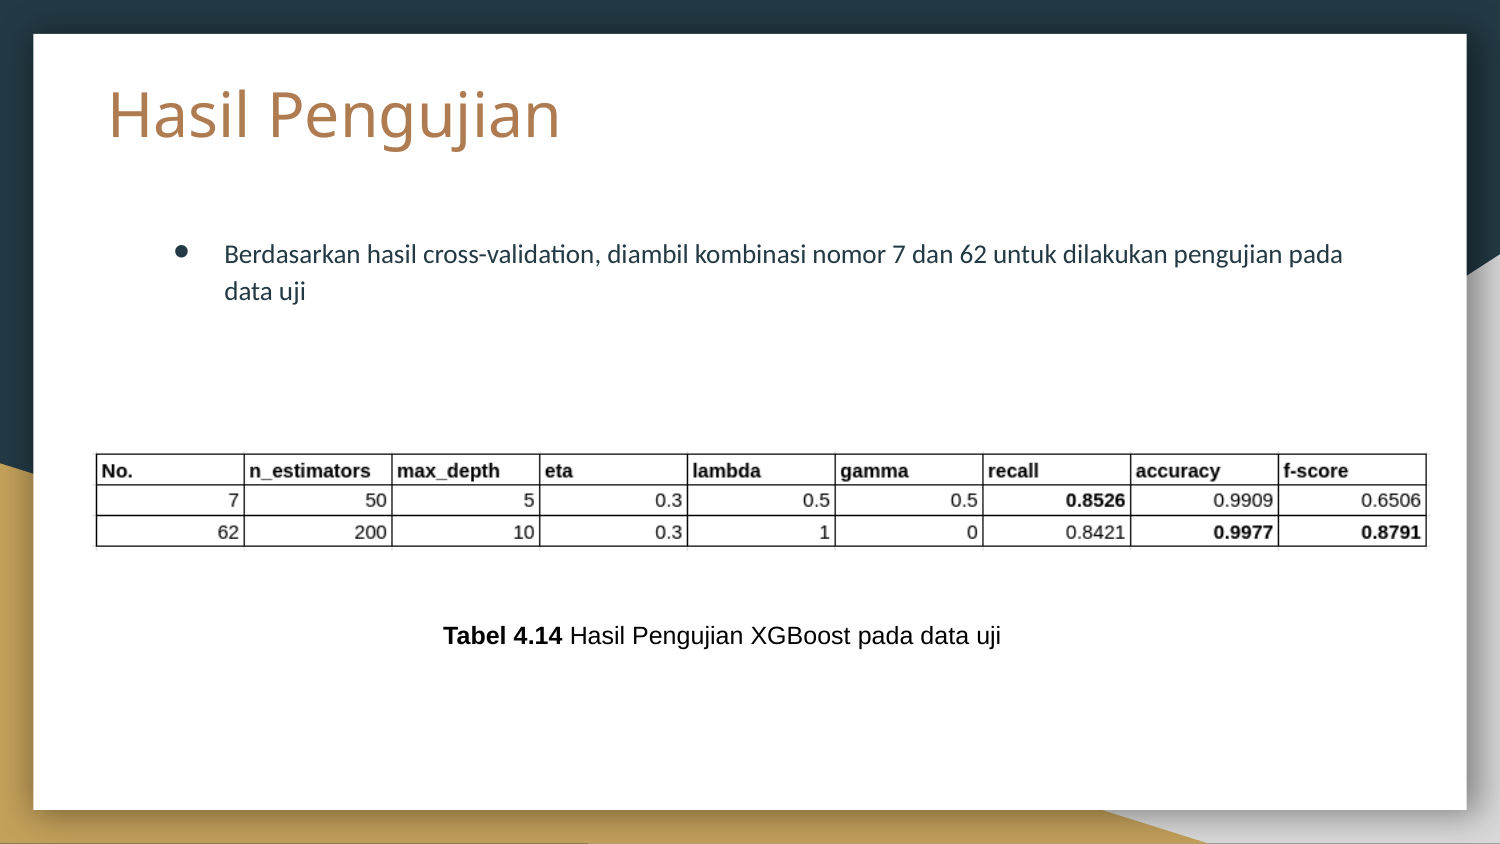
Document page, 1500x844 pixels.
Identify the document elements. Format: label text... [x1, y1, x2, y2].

text_box Tabel 4.14 Hasil Pengujian XGBoost pada data uji [232, 600, 1213, 729]
picture [92, 450, 1431, 552]
title Hasil Pengujian [92, 59, 1324, 217]
list Berdasarkan hasil cross-validation, diambil kombinasi nomor 7 dan 62 untuk dilakukan pengujian pada data uji [134, 216, 1366, 373]
